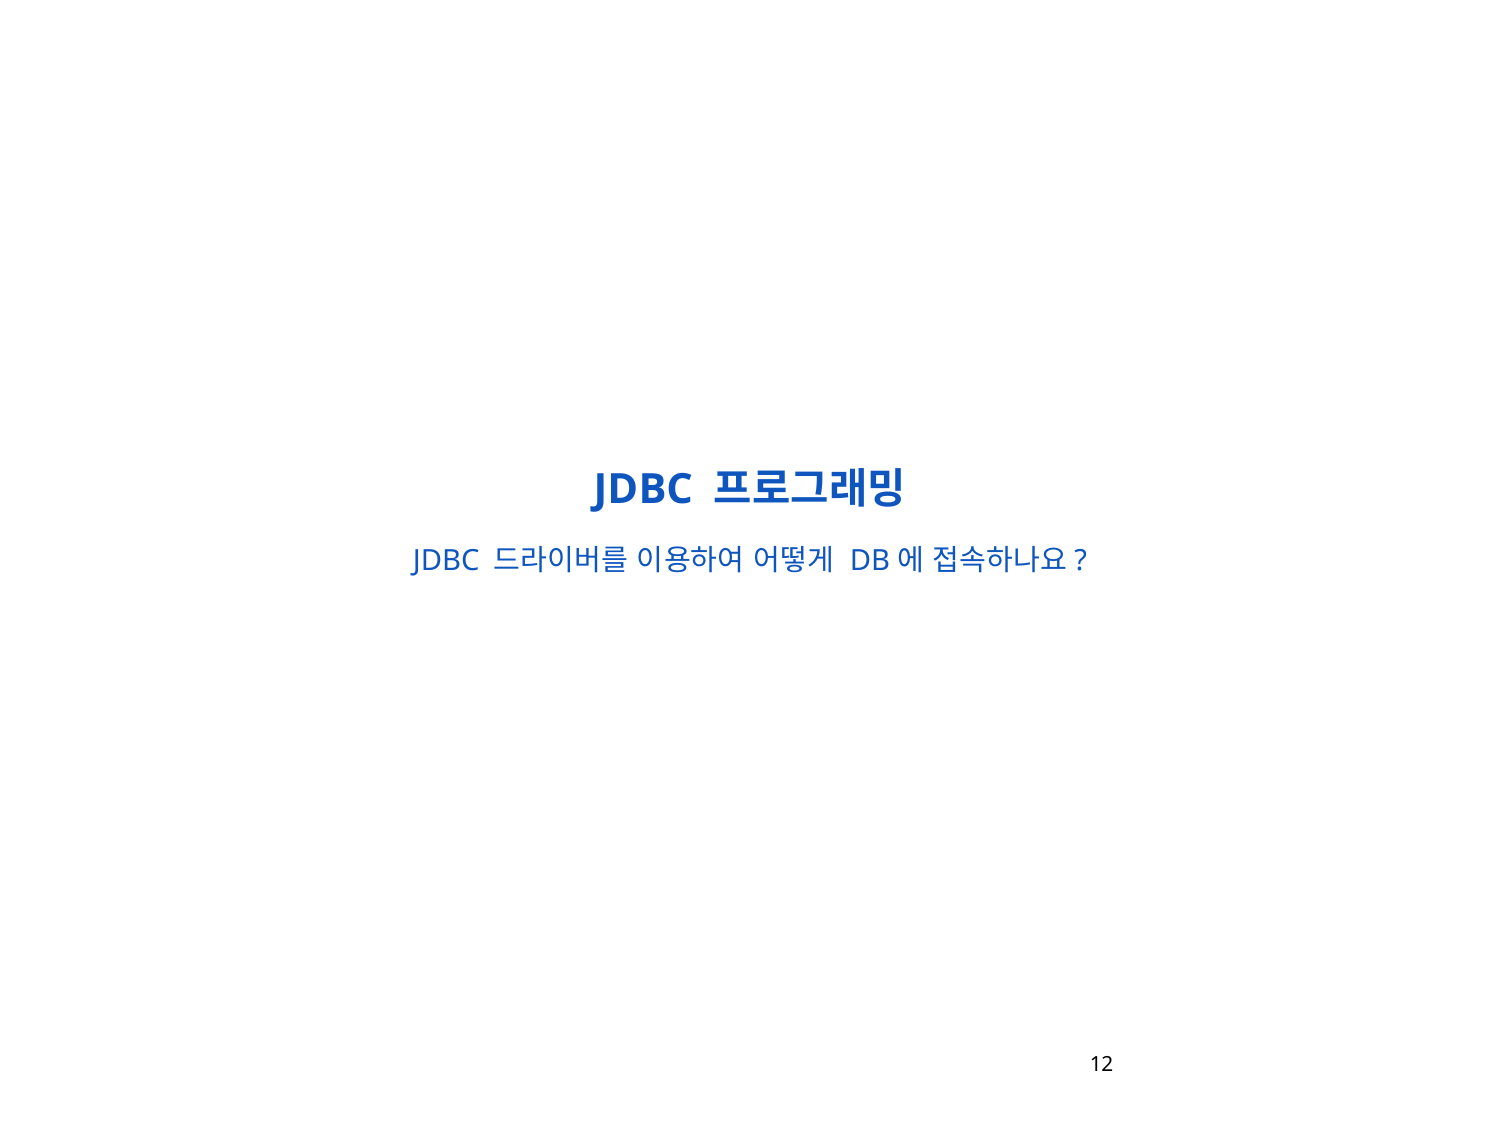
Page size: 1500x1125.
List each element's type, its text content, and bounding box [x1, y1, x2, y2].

text_box JDBC 프로그래밍 JDBC 드라이버를 이용하여 어떻게 DB에 접속하나요? [0, 0, 1500, 1043]
slide_number 12 [1074, 1042, 1425, 1103]
